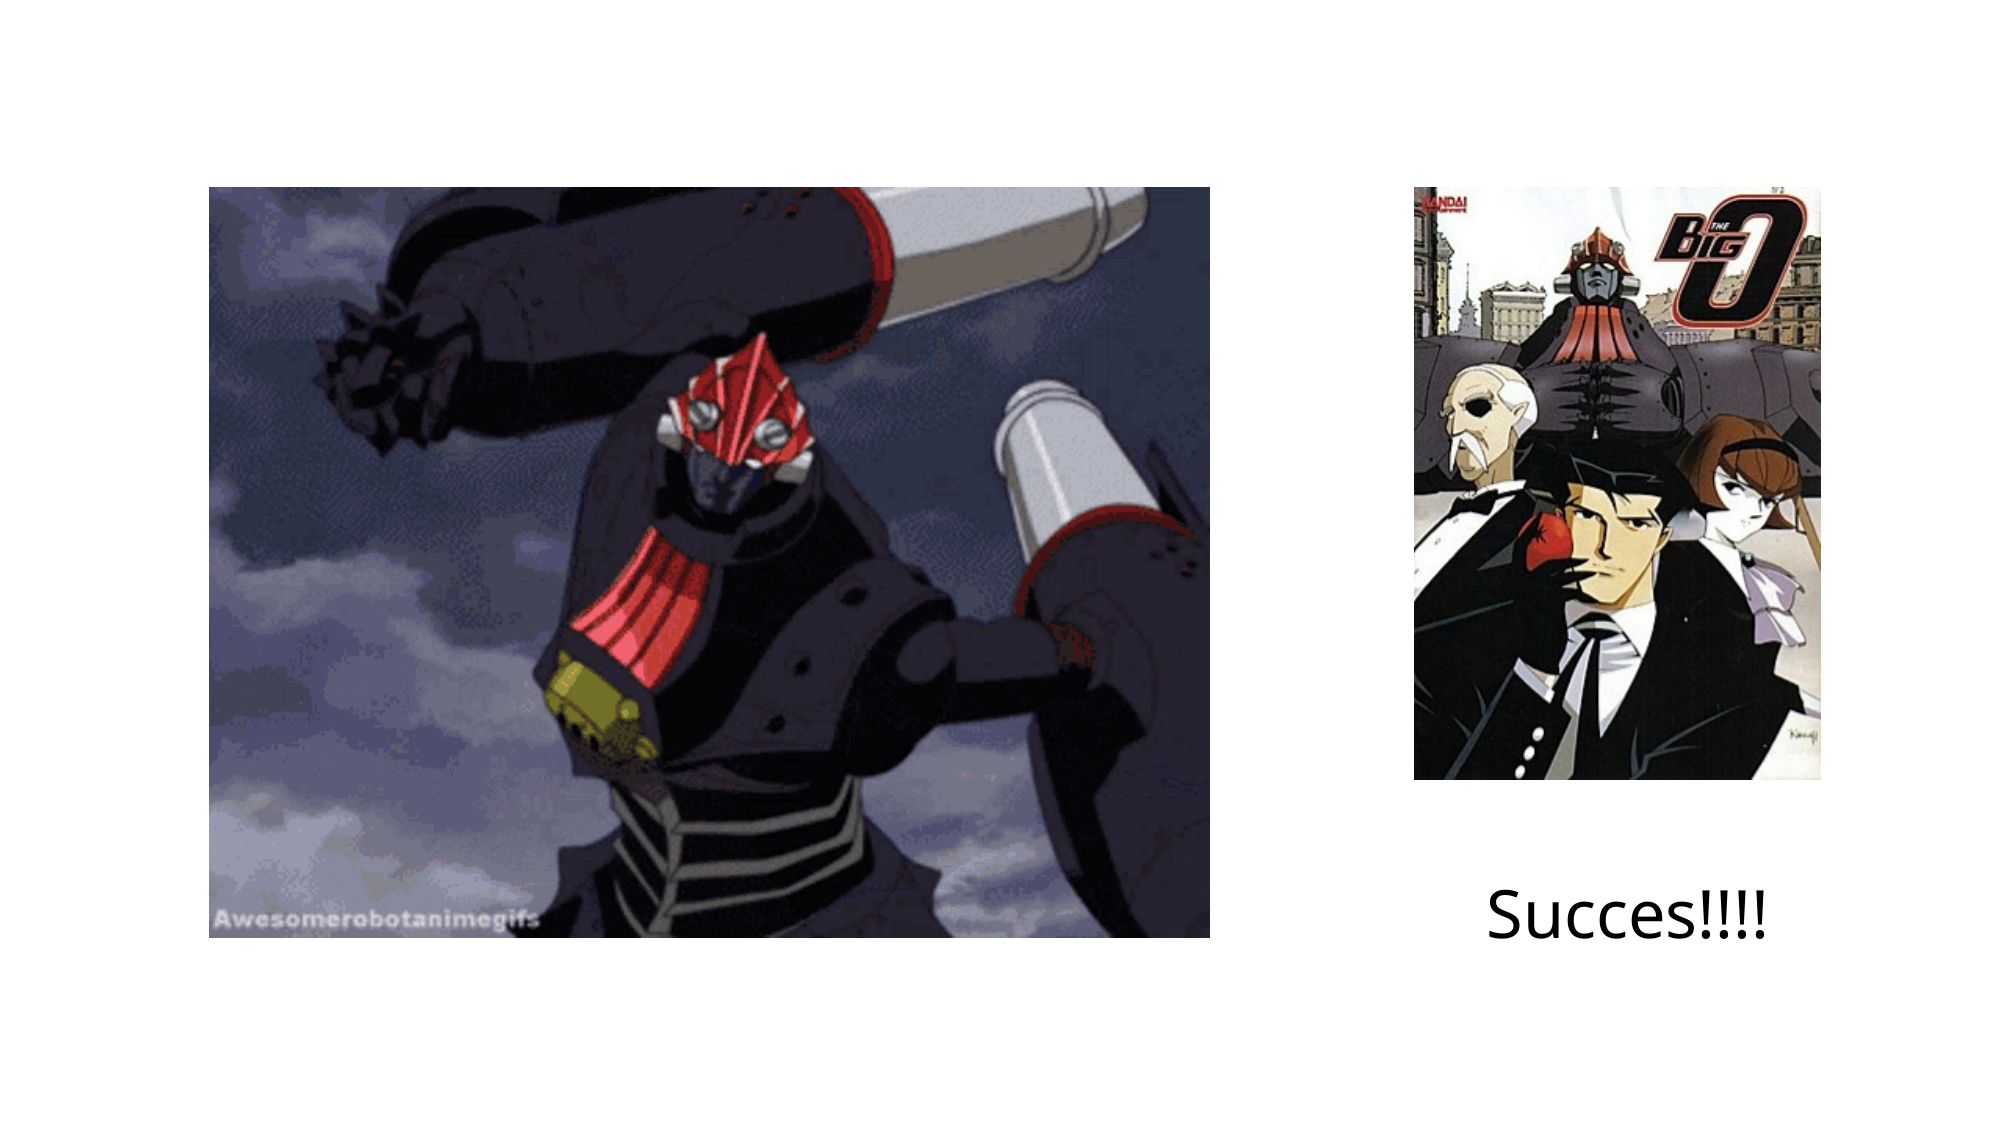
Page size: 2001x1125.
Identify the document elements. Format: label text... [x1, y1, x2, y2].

picture [209, 186, 1211, 938]
text_box Succes!!!! [1471, 864, 1786, 960]
picture [1414, 186, 1822, 781]
